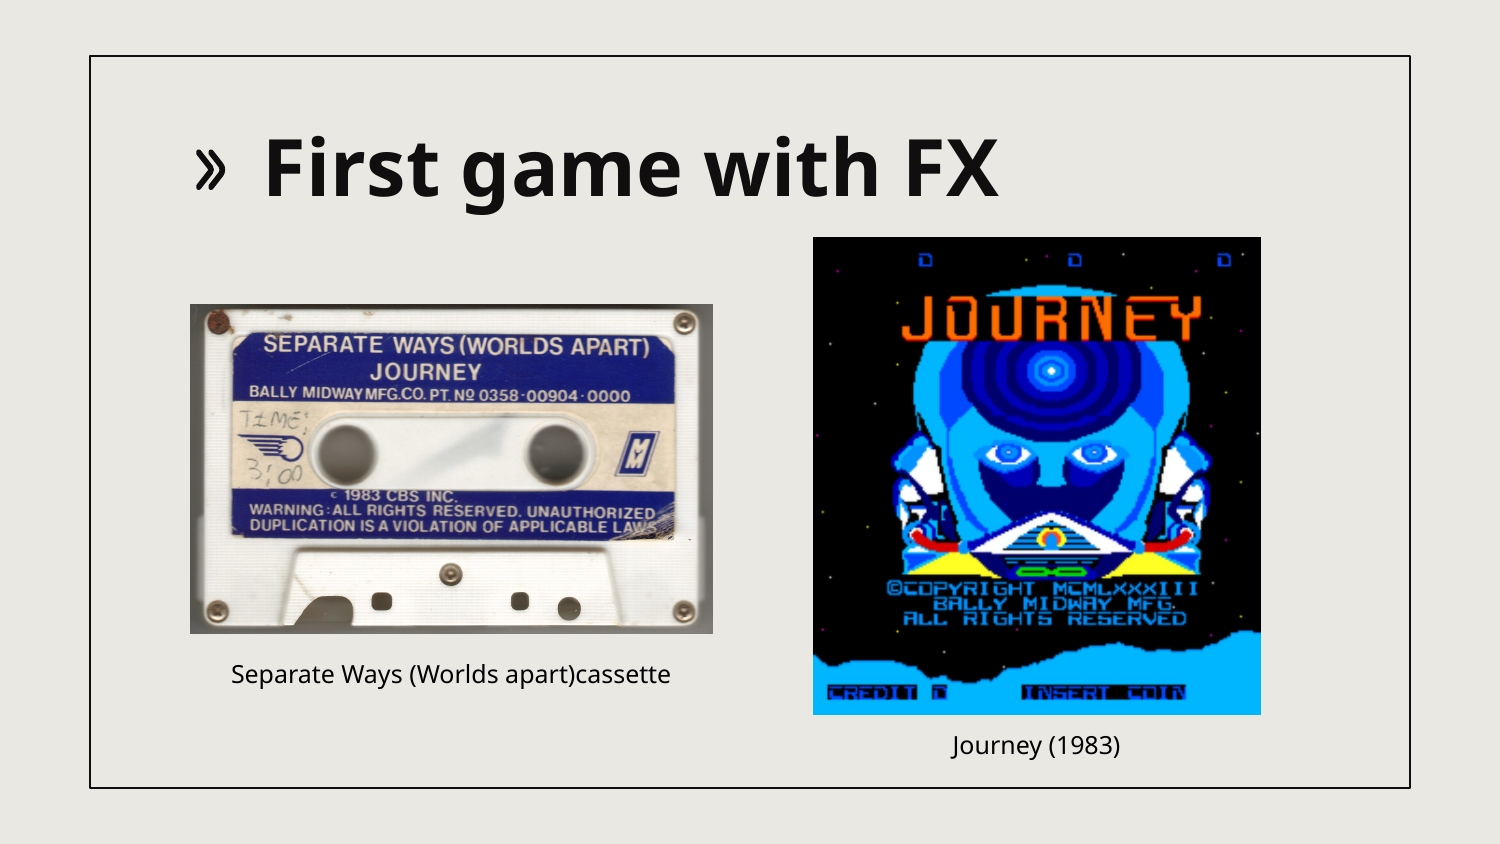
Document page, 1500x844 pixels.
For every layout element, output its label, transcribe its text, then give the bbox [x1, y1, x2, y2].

picture [934, 686, 947, 699]
picture [1023, 686, 1186, 699]
picture [190, 304, 713, 634]
title First game with FX [247, 113, 1291, 217]
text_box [197, 150, 225, 189]
picture [829, 686, 915, 699]
text_box Separate Ways (Worlds apart)cassette [142, 643, 762, 704]
picture [812, 237, 1261, 684]
text_box Journey (1983) [727, 714, 1347, 775]
